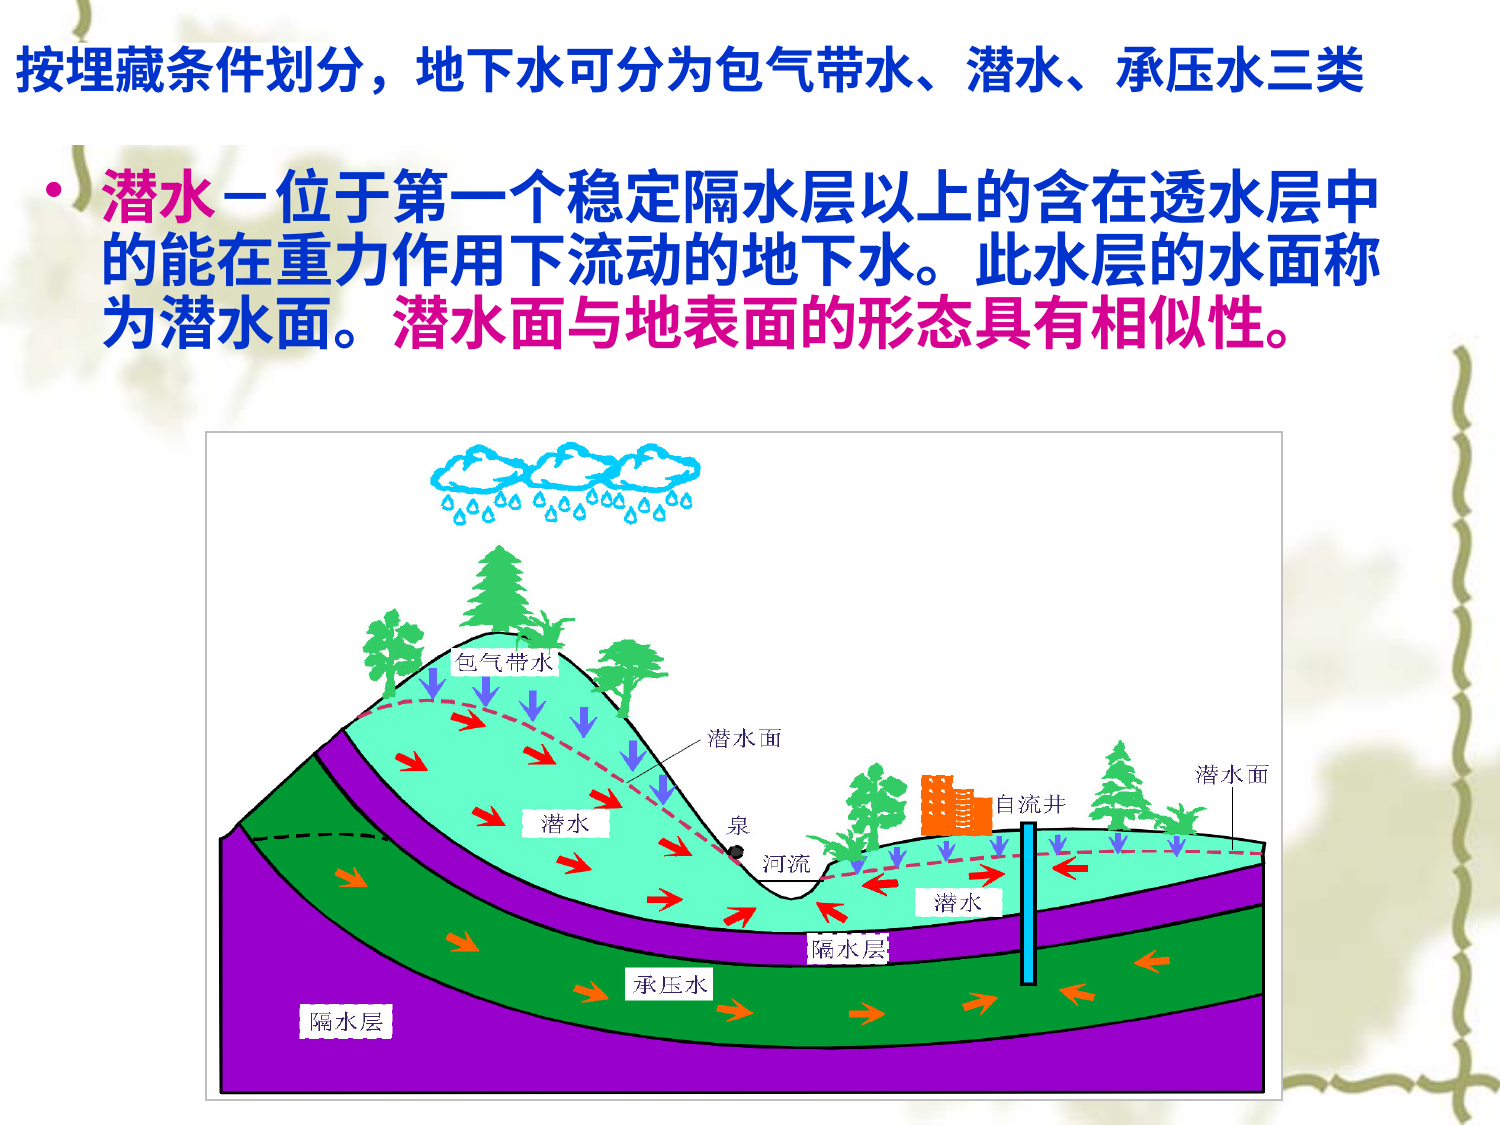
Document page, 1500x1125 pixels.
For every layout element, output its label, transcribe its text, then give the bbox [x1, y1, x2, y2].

list 按埋藏条件划分，地下水可分为包气带水、潜水、承压水三类 [0, 42, 1471, 145]
picture [0, 0, 1500, 1125]
text_box 潜水－位于第一个稳定隔水层以上的含在透水层中的能在重力作用下流动的地下水。此水层的水面称为潜水面。潜水面与地表面的形态具有相似性。 [29, 160, 1412, 398]
